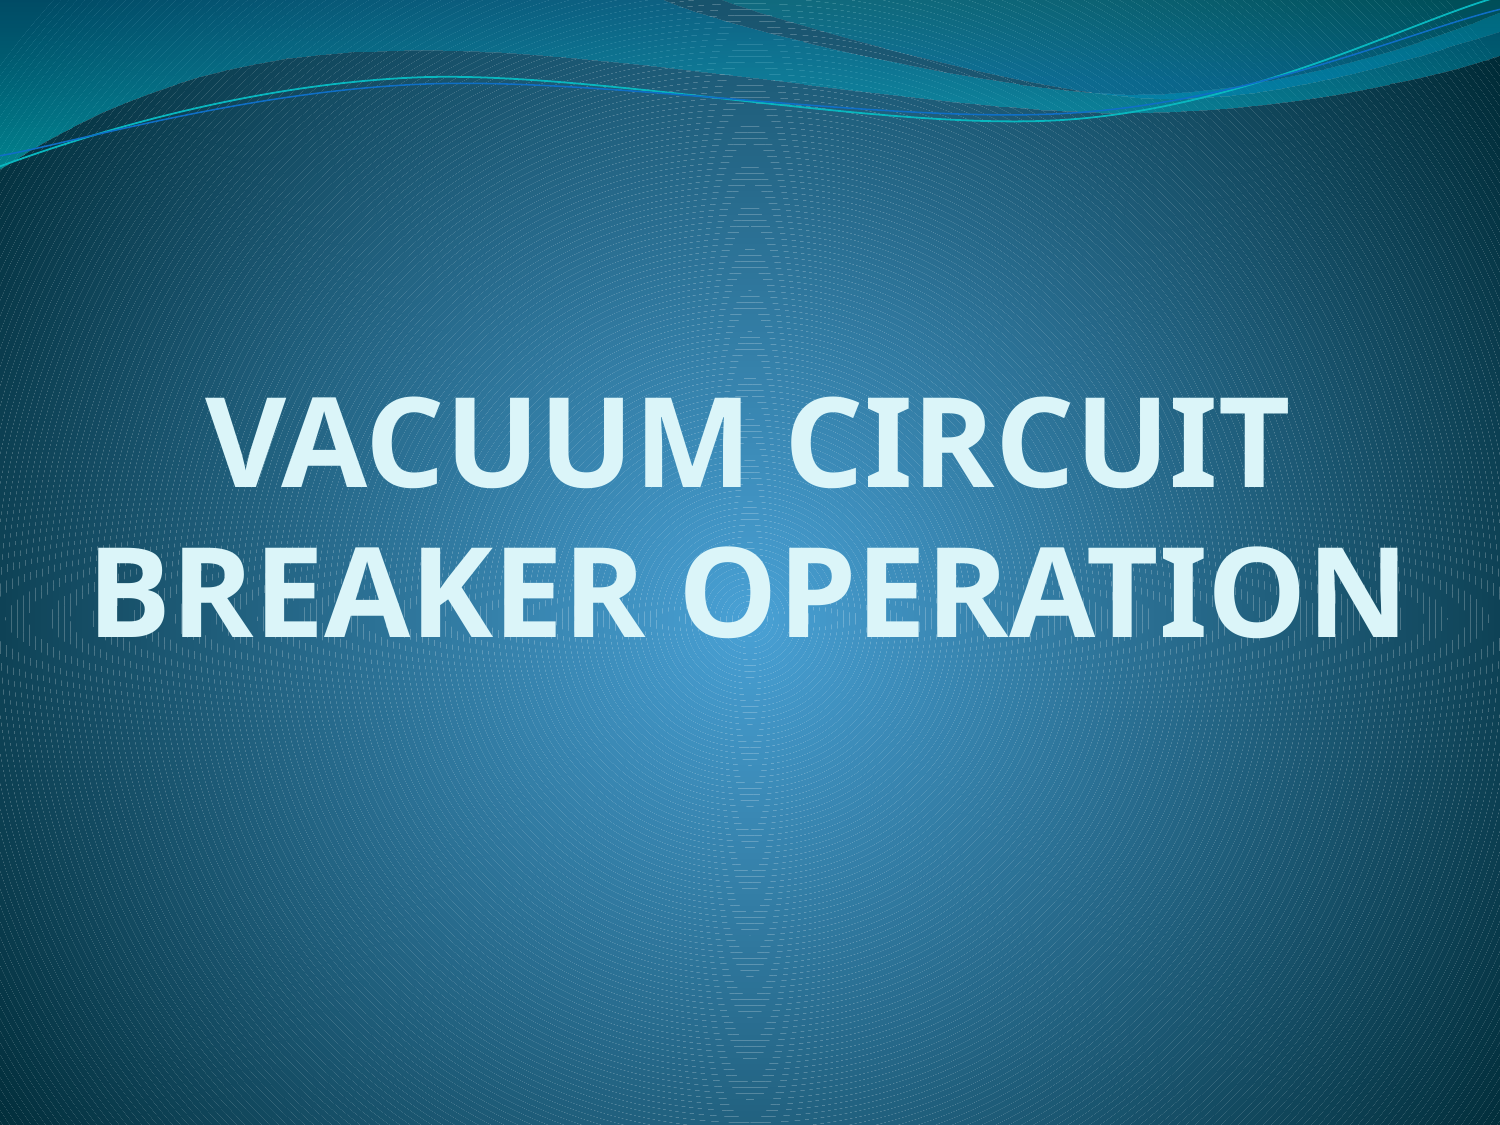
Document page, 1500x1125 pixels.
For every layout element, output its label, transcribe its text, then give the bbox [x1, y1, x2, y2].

title VACUUM CIRCUIT BREAKER OPERATION [0, 0, 1500, 813]
